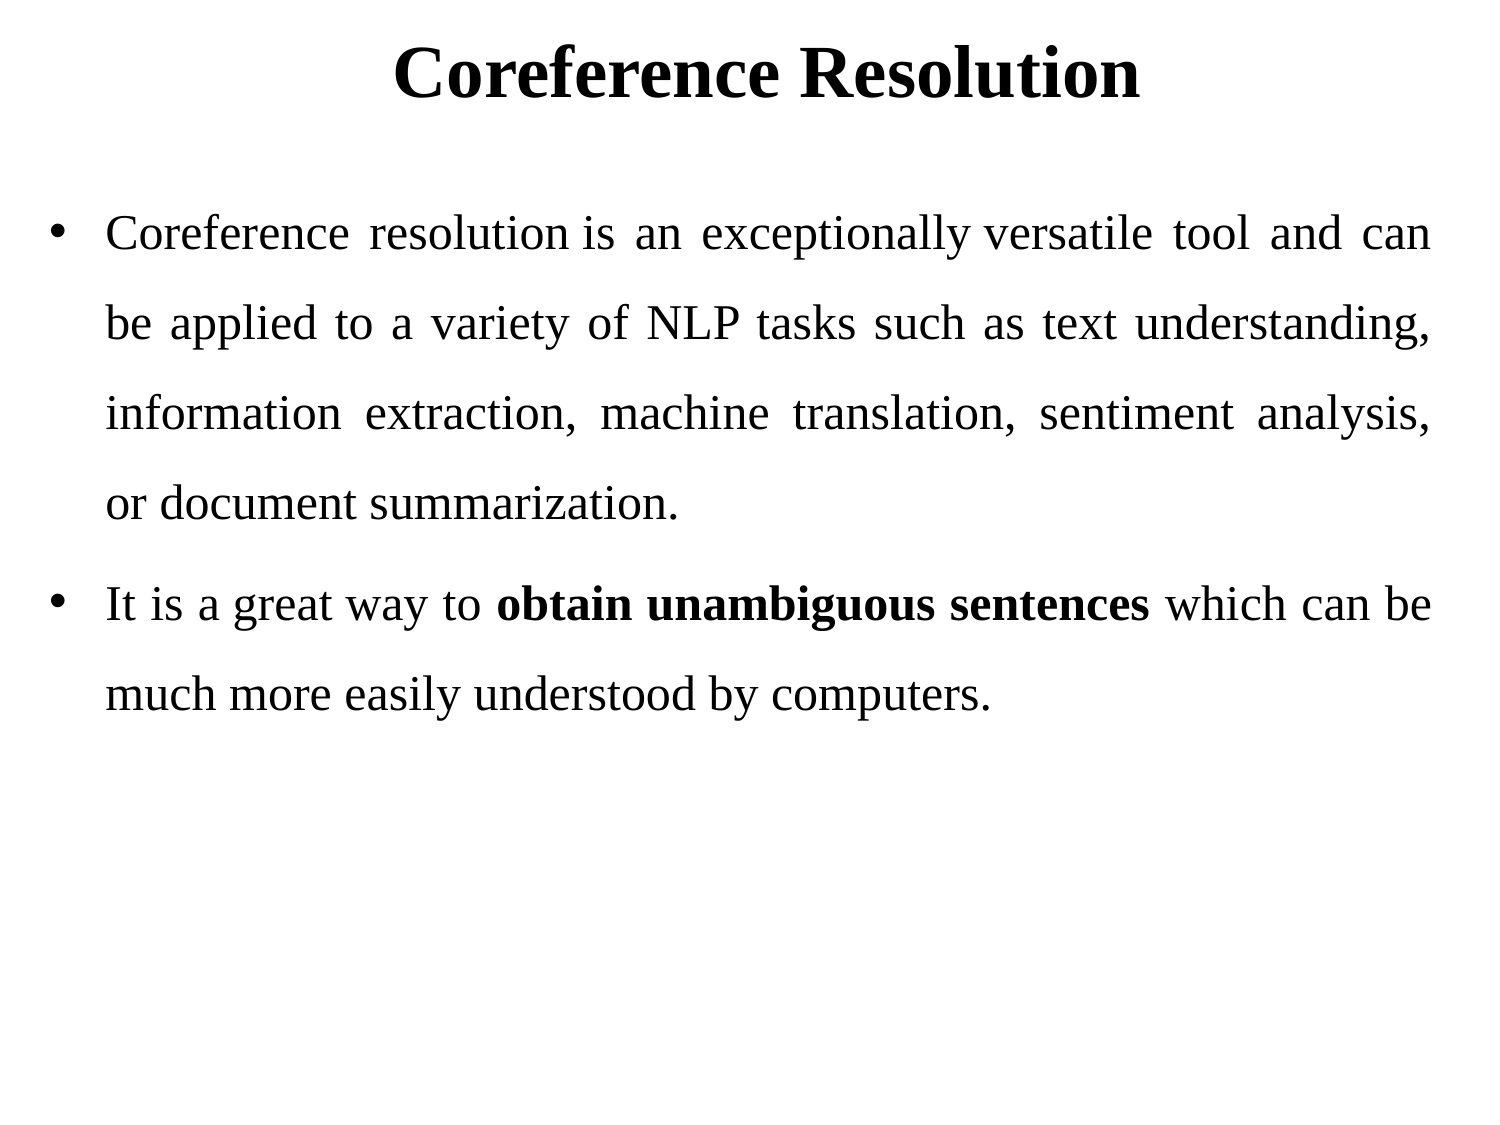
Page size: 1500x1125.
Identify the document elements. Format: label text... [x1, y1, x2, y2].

list Coreference resolution is an exceptionally versatile tool and can be applied to a variety of NLP tasks such as text understanding, information extraction, machine translation, sentiment analysis, or document summarization. It is a great way to obtain unambiguous sentences which can be much more easily understood by computers. [34, 162, 1448, 1031]
title Coreference Resolution [34, 62, 1500, 163]
